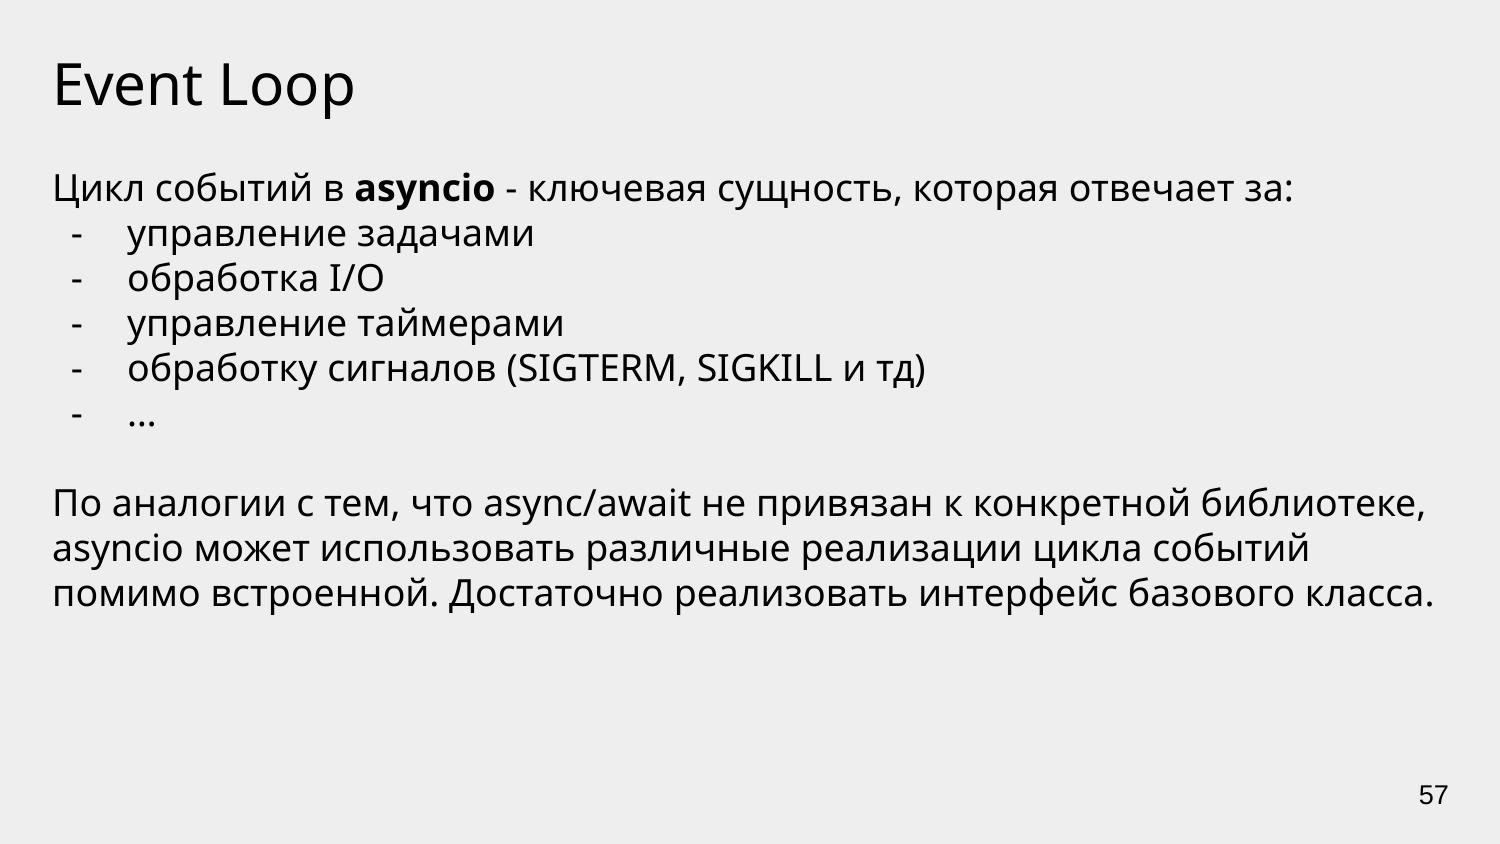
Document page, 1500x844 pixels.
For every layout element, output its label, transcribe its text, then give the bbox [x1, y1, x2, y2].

list Цикл событий в asyncio - ключевая сущность, которая отвечает за: управление задачами обработка I/O управление таймерами обработку сигналов (SIGTERM, SIGKILL и тд) … По аналогии с тем, что async/await не привязан к конкретной библиотеке, asyncio может использовать различные реализации цикла событий помимо встроенной. Достаточно реализовать интерфейс базового класса. [37, 149, 1480, 761]
slide_number ‹#› [1387, 762, 1480, 830]
title Event Loop [37, 32, 1477, 147]
